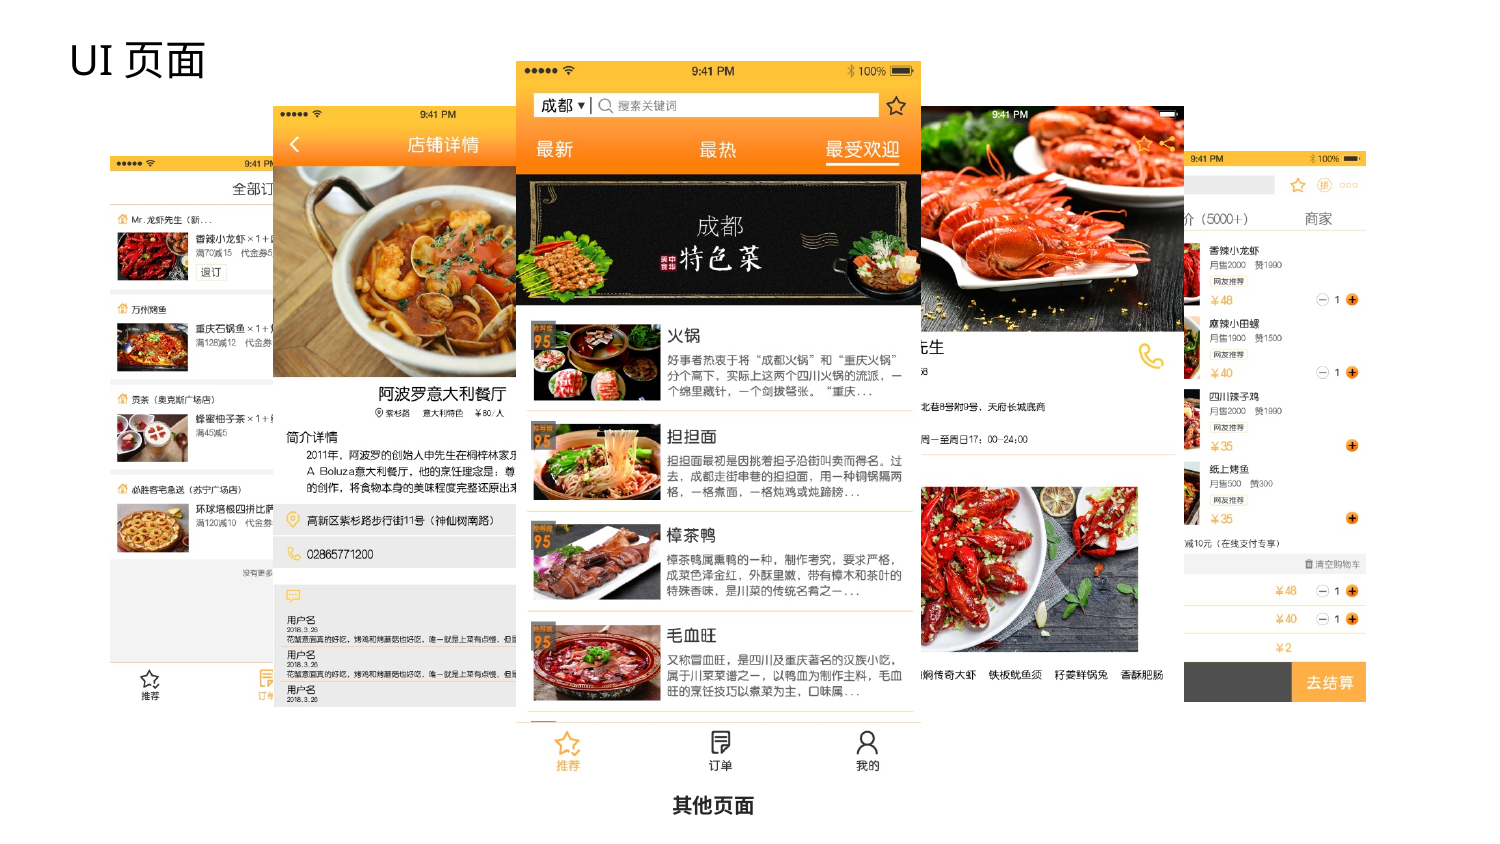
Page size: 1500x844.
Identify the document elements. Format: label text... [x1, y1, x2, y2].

text_box 其他页面 [632, 780, 795, 832]
text_box UI页面 [53, 0, 1348, 144]
picture [110, 61, 1366, 780]
